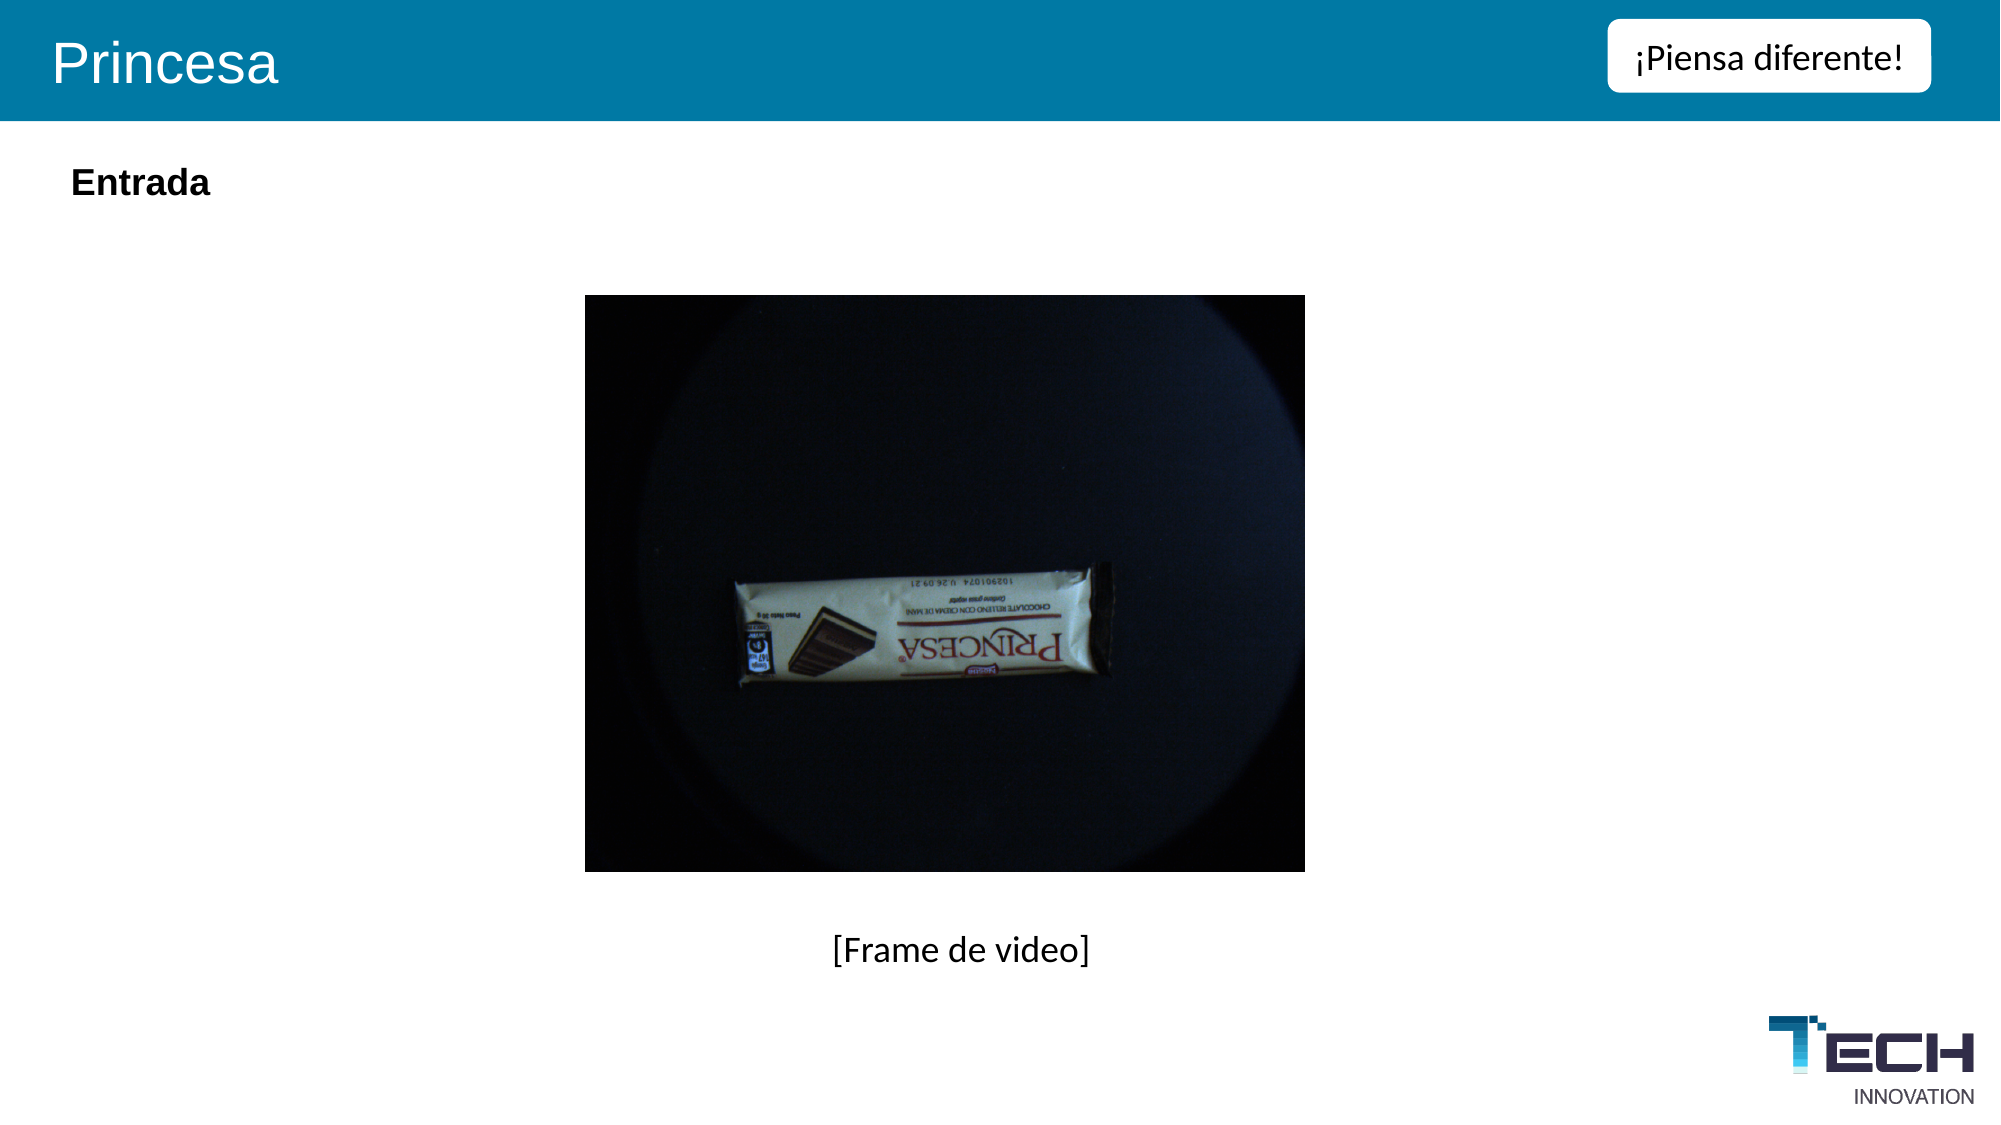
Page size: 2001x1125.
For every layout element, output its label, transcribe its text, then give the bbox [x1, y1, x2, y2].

picture [584, 295, 1305, 872]
text_box ¡Piensa diferente! [1607, 18, 1932, 93]
text_box [0, 0, 2000, 122]
picture [1766, 1014, 1976, 1107]
text_box [Frame de video] [696, 917, 1227, 978]
text_box Entrada [55, 143, 767, 219]
text_box Princesa [36, 17, 500, 173]
